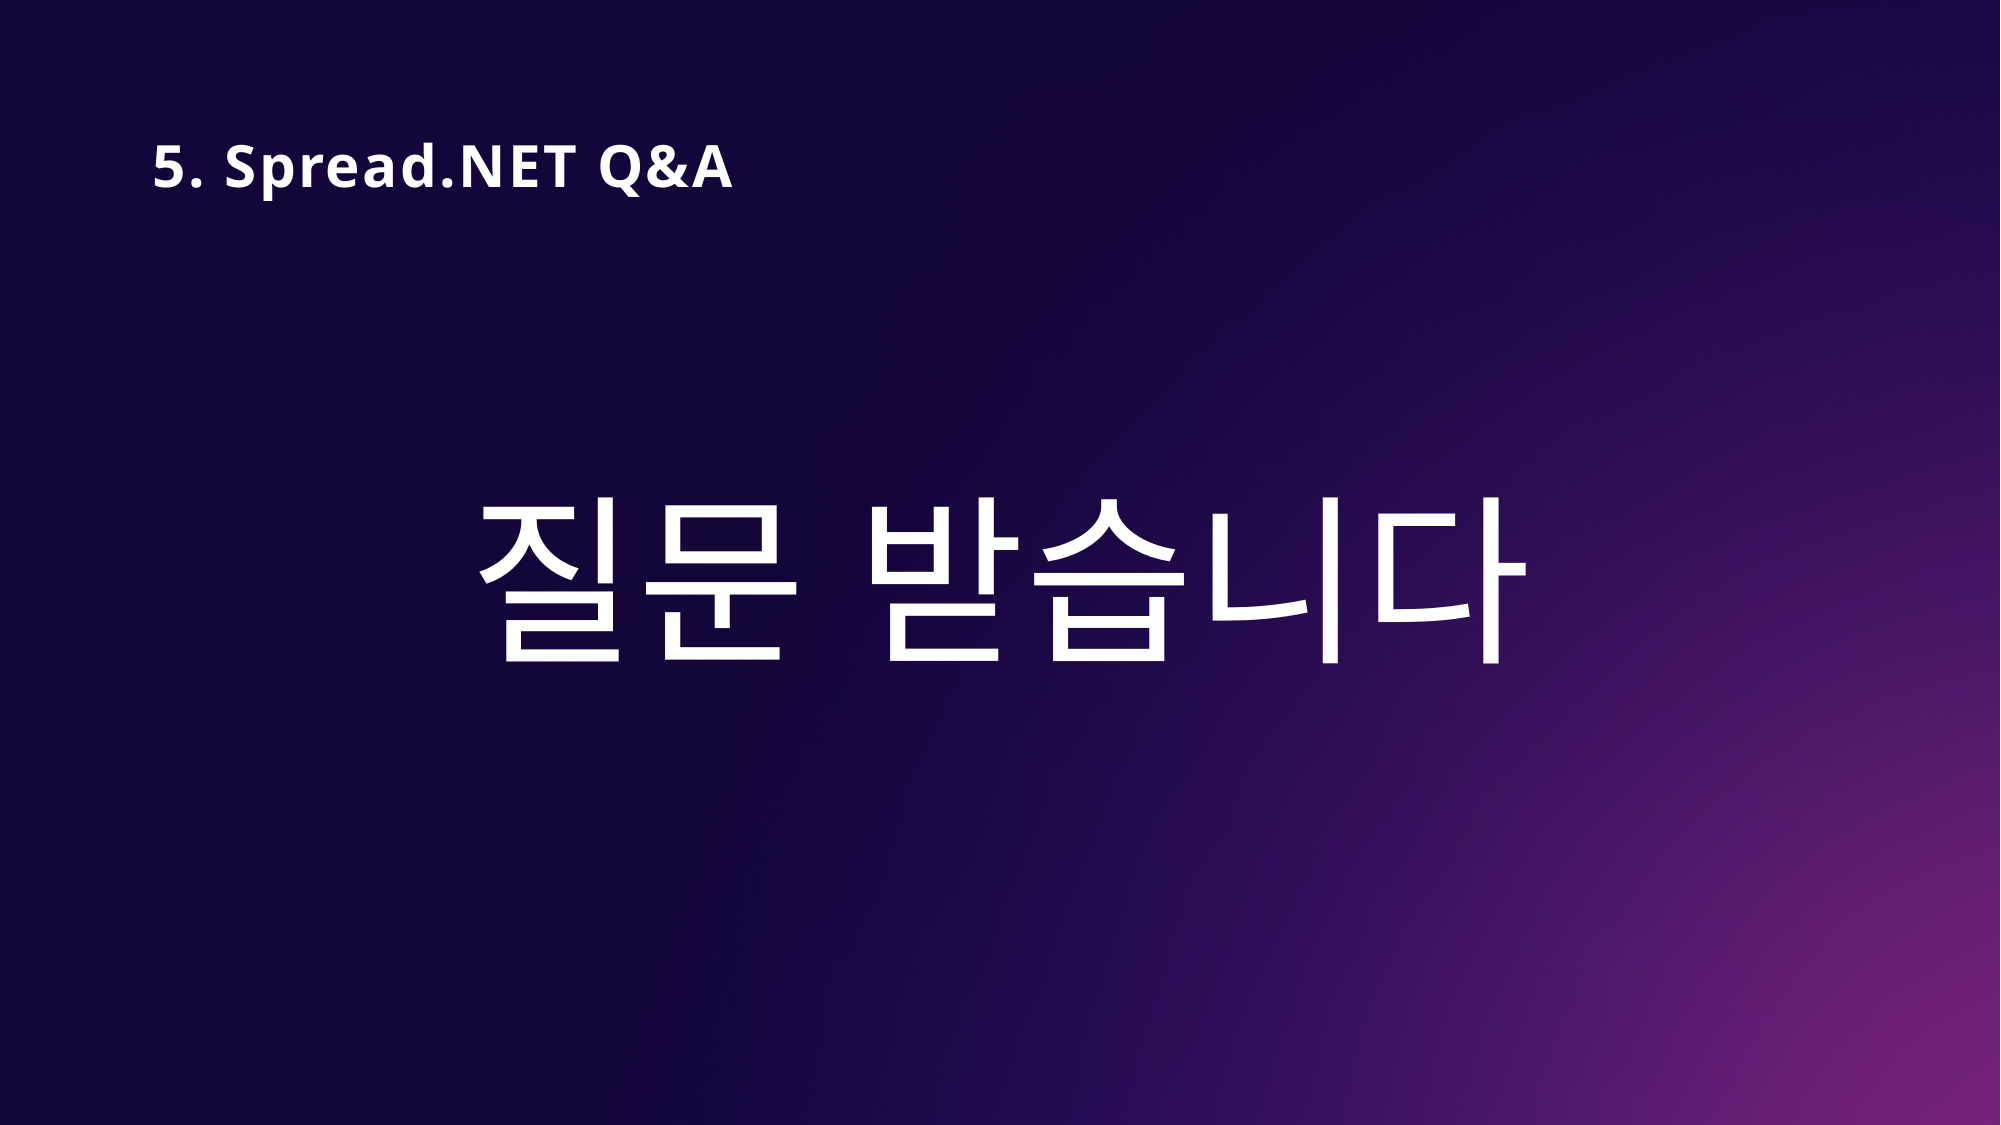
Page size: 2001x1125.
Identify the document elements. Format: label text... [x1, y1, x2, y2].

text_box 질문 받습니다 [397, 458, 1603, 694]
title 5. Spread.NET Q&A [137, 59, 1863, 278]
picture [0, 0, 2000, 1125]
